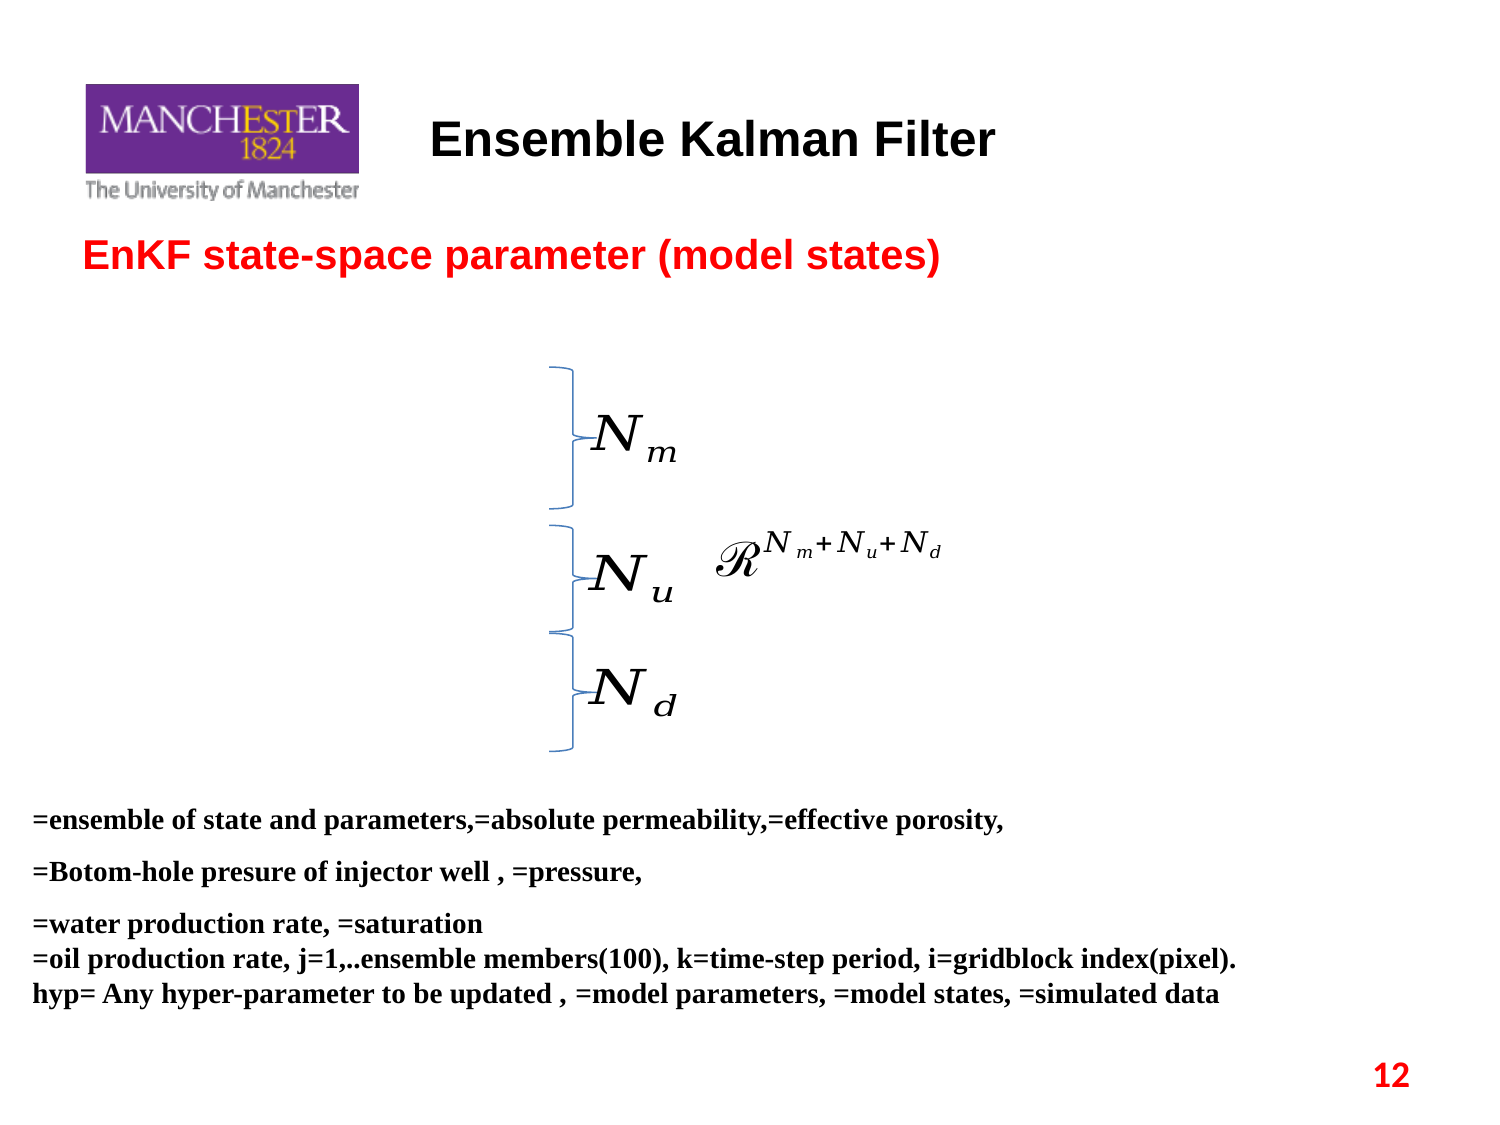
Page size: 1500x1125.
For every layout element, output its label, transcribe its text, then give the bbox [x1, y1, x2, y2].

title EnKF state-space parameter (model states) [67, 199, 1456, 306]
text_box Ensemble Kalman Filter [81, 71, 1345, 201]
text_box [549, 632, 597, 753]
slide_number 12 [1074, 1042, 1425, 1103]
text_box [549, 366, 598, 510]
text_box [549, 524, 597, 632]
